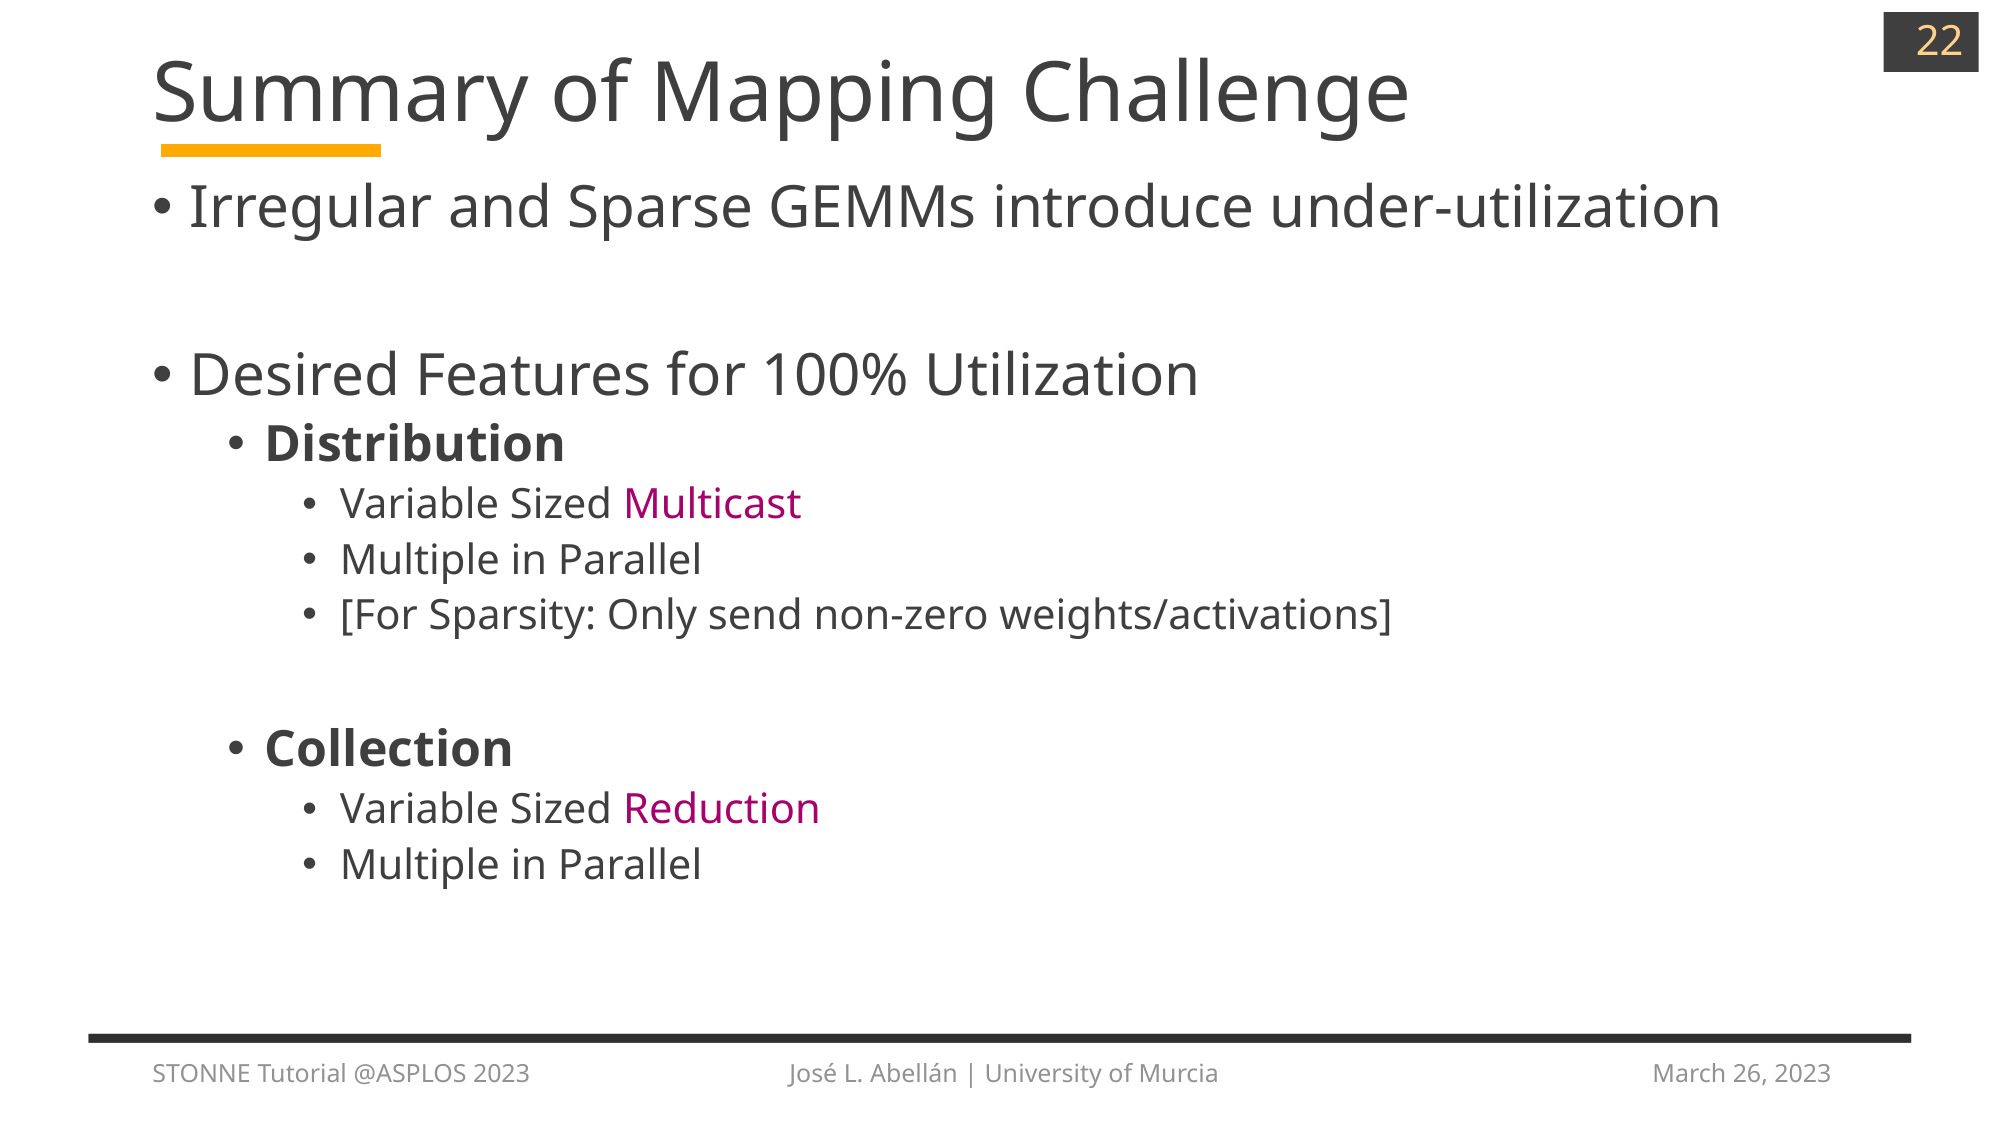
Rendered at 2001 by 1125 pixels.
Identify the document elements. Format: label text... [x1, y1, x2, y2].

list Irregular and Sparse GEMMs introduce under-utilization Desired Features for 100% Utilization Distribution Variable Sized Multicast Multiple in Parallel [For Sparsity: Only send non-zero weights/activations] Collection Variable Sized Reduction Multiple in Parallel [137, 170, 1863, 1014]
footer STONNE Tutorial @ASPLOS 2023 José L. Abellán | University of Murcia [137, 1042, 1364, 1103]
slide_number 22 [1883, 12, 1979, 72]
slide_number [1637, 1042, 1979, 1103]
title Summary of Mapping Challenge [137, 42, 1863, 151]
